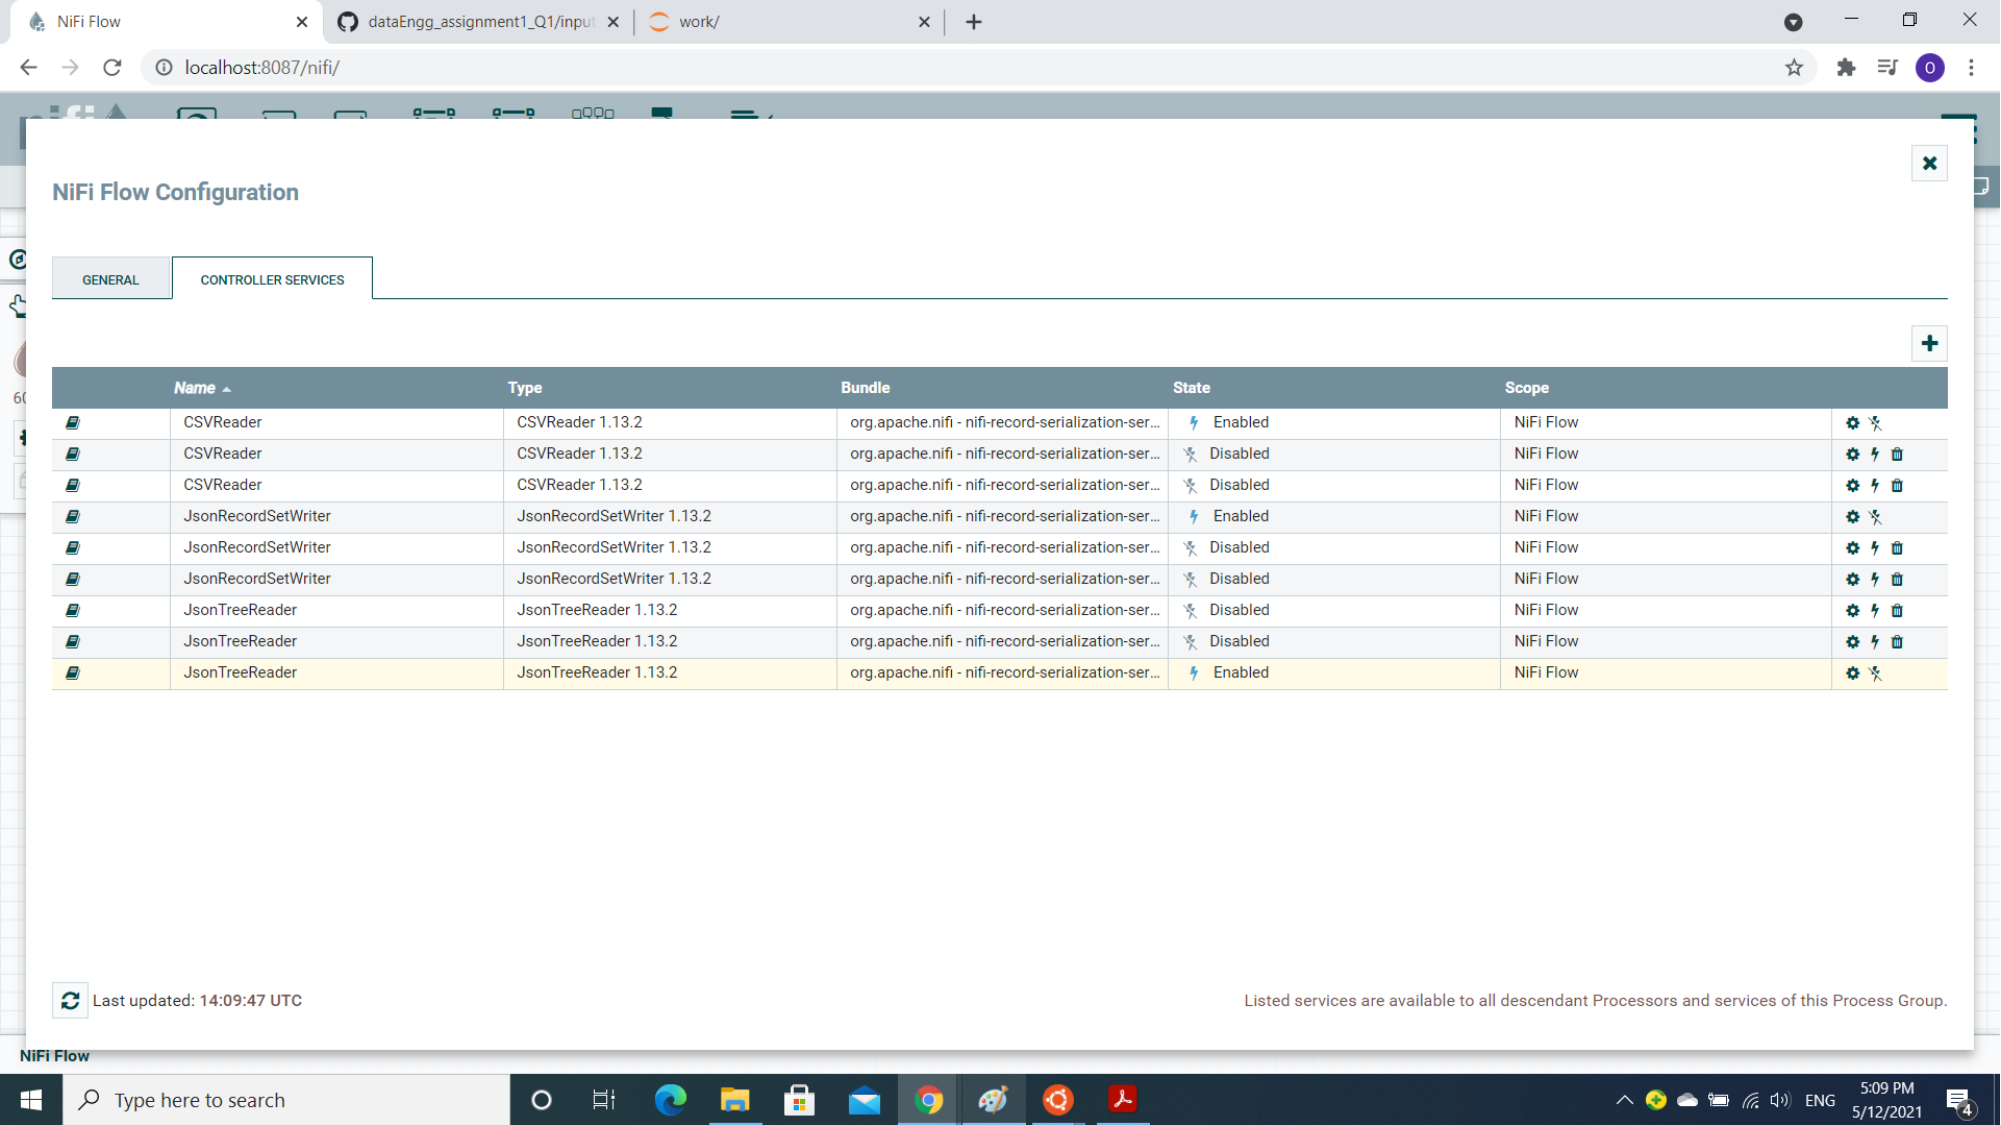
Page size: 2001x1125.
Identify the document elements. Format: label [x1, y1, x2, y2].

list [0, 0, 2000, 1125]
